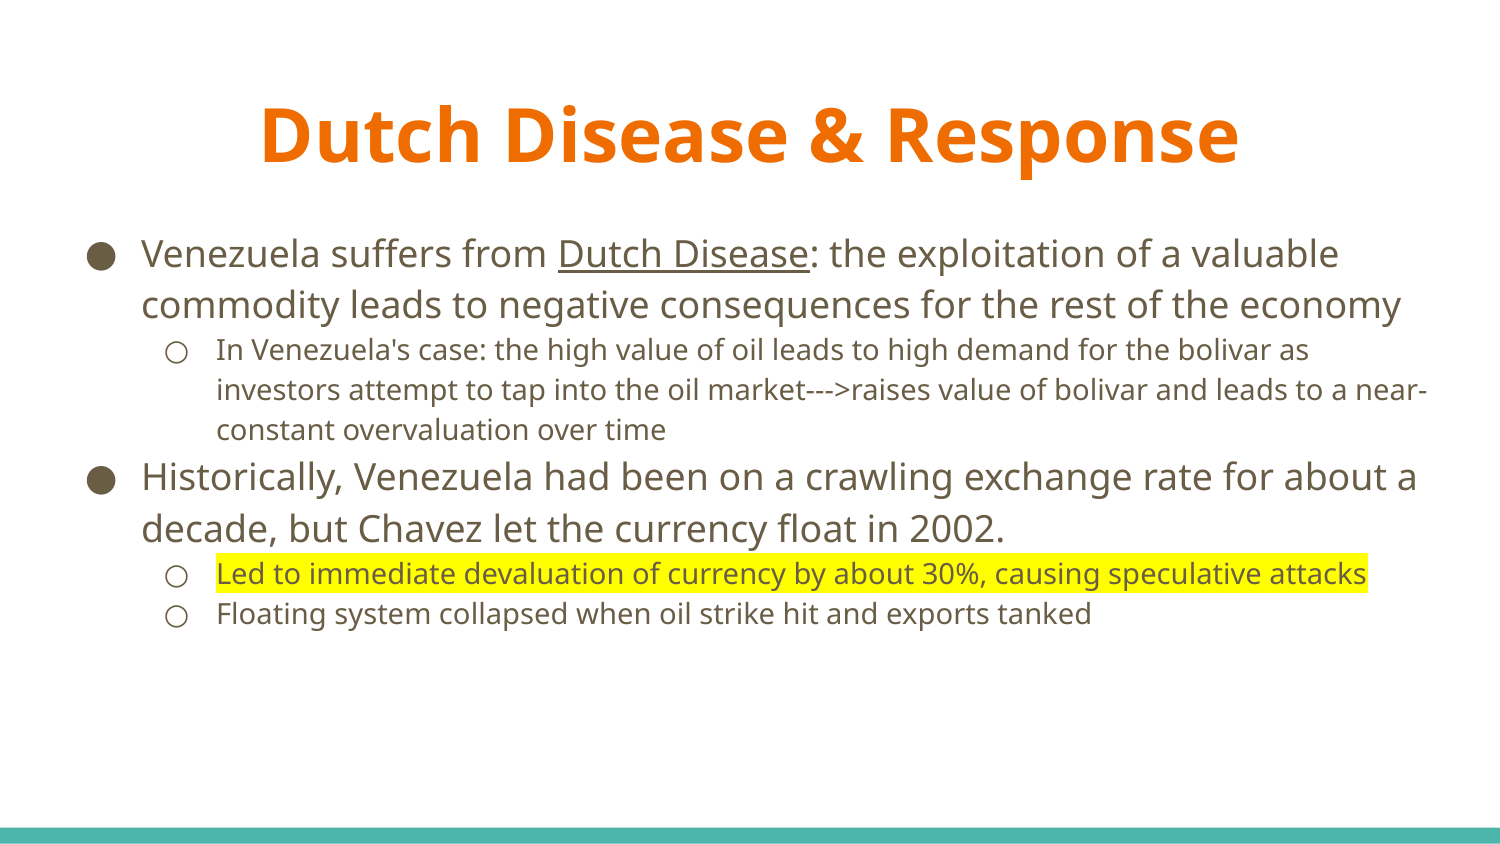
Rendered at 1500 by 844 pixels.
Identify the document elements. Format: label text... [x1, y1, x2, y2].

list Venezuela suffers from Dutch Disease: the exploitation of a valuable commodity leads to negative consequences for the rest of the economy In Venezuela's case: the high value of oil leads to high demand for the bolivar as investors attempt to tap into the oil market--->raises value of bolivar and leads to a near-constant overvaluation over time Historically, Venezuela had been on a crawling exchange rate for about a decade, but Chavez let the currency float in 2002. Led to immediate devaluation of currency by about 30%, causing speculative attacks Floating system collapsed when oil strike hit and exports tanked [51, 207, 1449, 750]
title Dutch Disease & Response [51, 72, 1449, 189]
